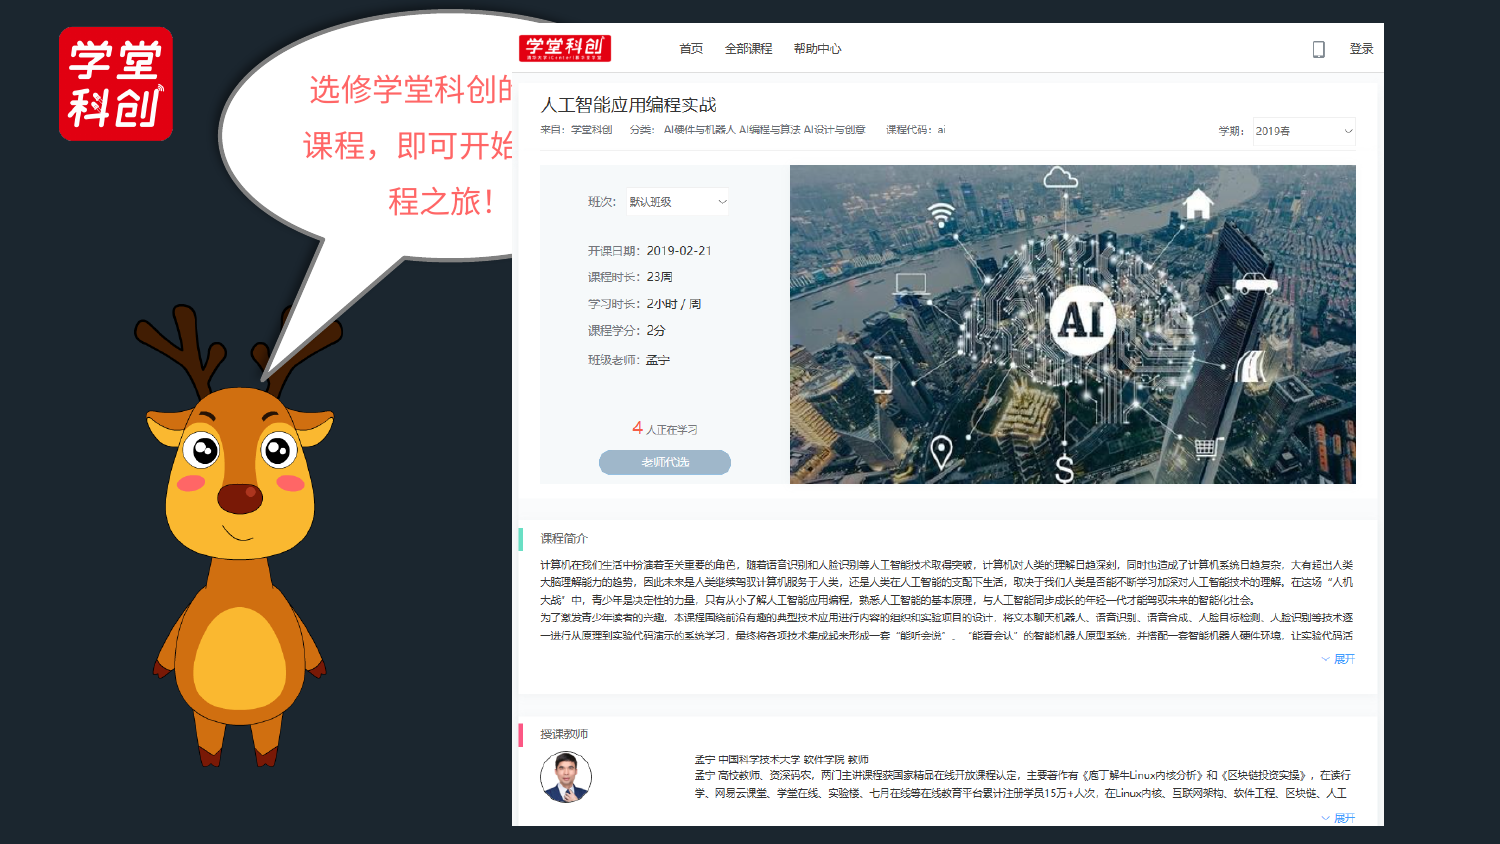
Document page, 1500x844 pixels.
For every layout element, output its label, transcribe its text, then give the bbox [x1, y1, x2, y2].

picture [512, 23, 1384, 826]
picture [55, 23, 178, 145]
picture [133, 304, 343, 768]
text_box 选修学堂科创的在线课程，即可开始AI编程之旅！ [217, 9, 554, 311]
